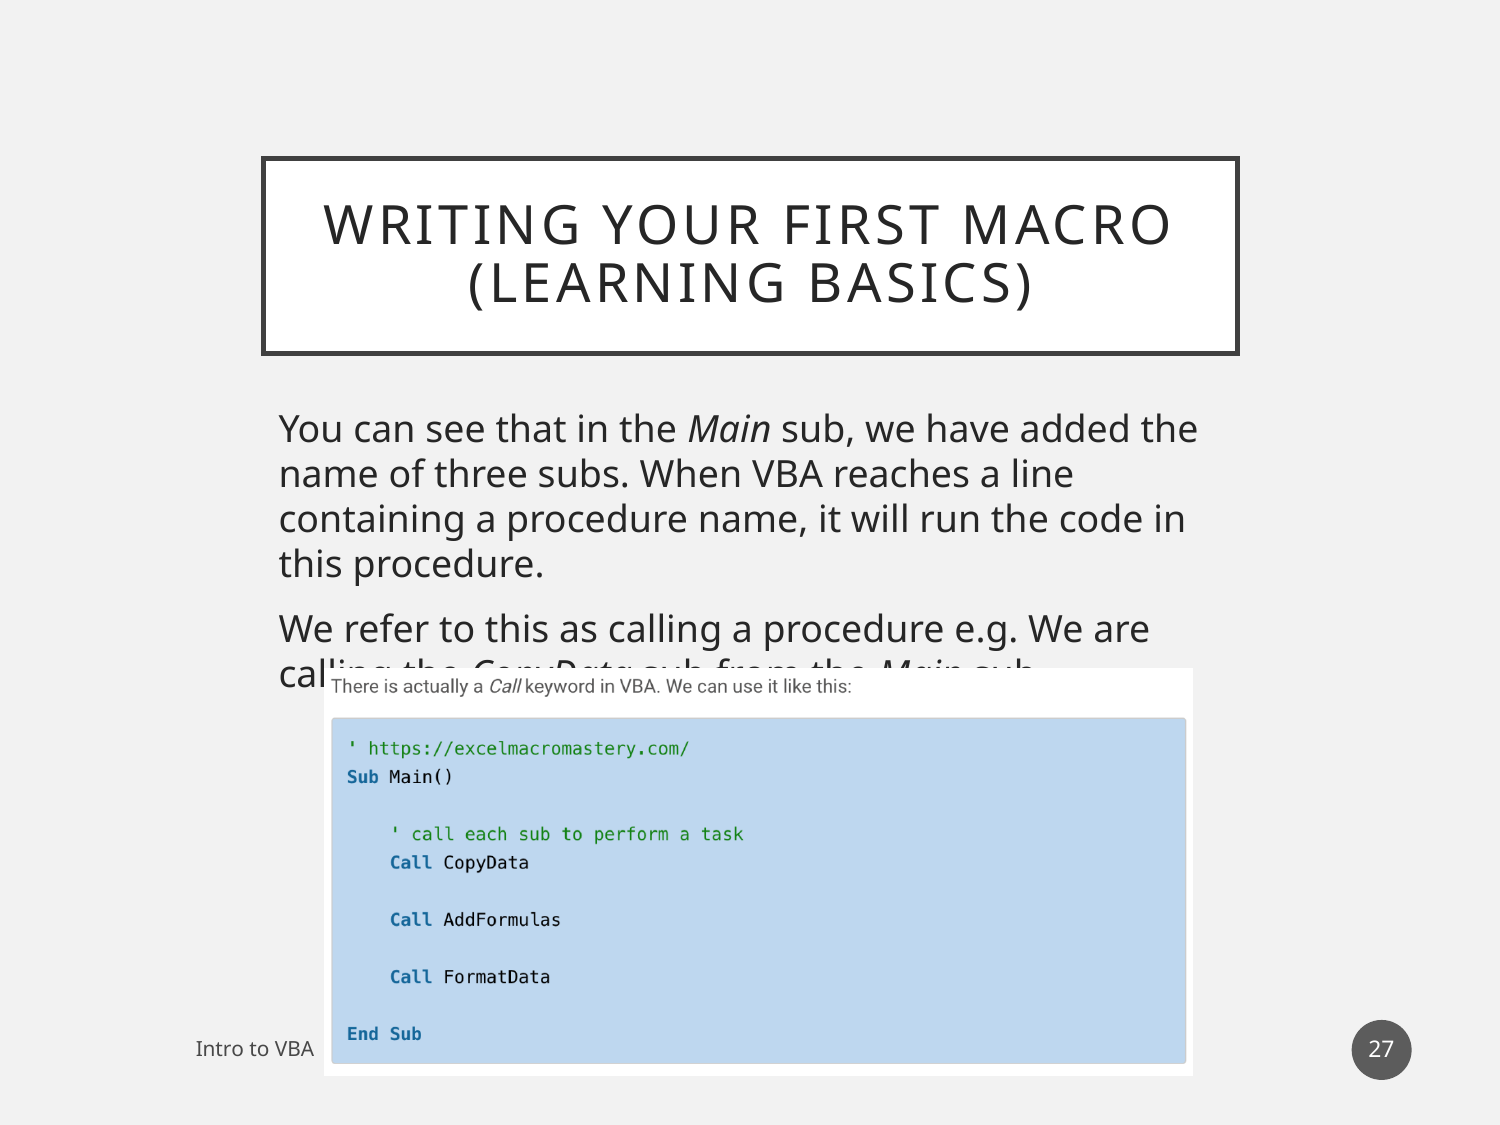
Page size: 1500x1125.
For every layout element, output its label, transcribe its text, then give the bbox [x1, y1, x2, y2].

picture [324, 668, 1193, 1076]
slide_number 27 [1351, 1019, 1412, 1080]
title Writing Your First Macro (Learning Basics) [261, 156, 1240, 356]
list You can see that in the Main sub, we have added the name of three subs. When VBA reaches a line containing a procedure name, it will run the code in this procedure. We refer to this as calling a procedure e.g. We are calling the CopyData sub from the Main sub. [263, 397, 1238, 669]
footer Intro to VBA [180, 1023, 324, 1076]
